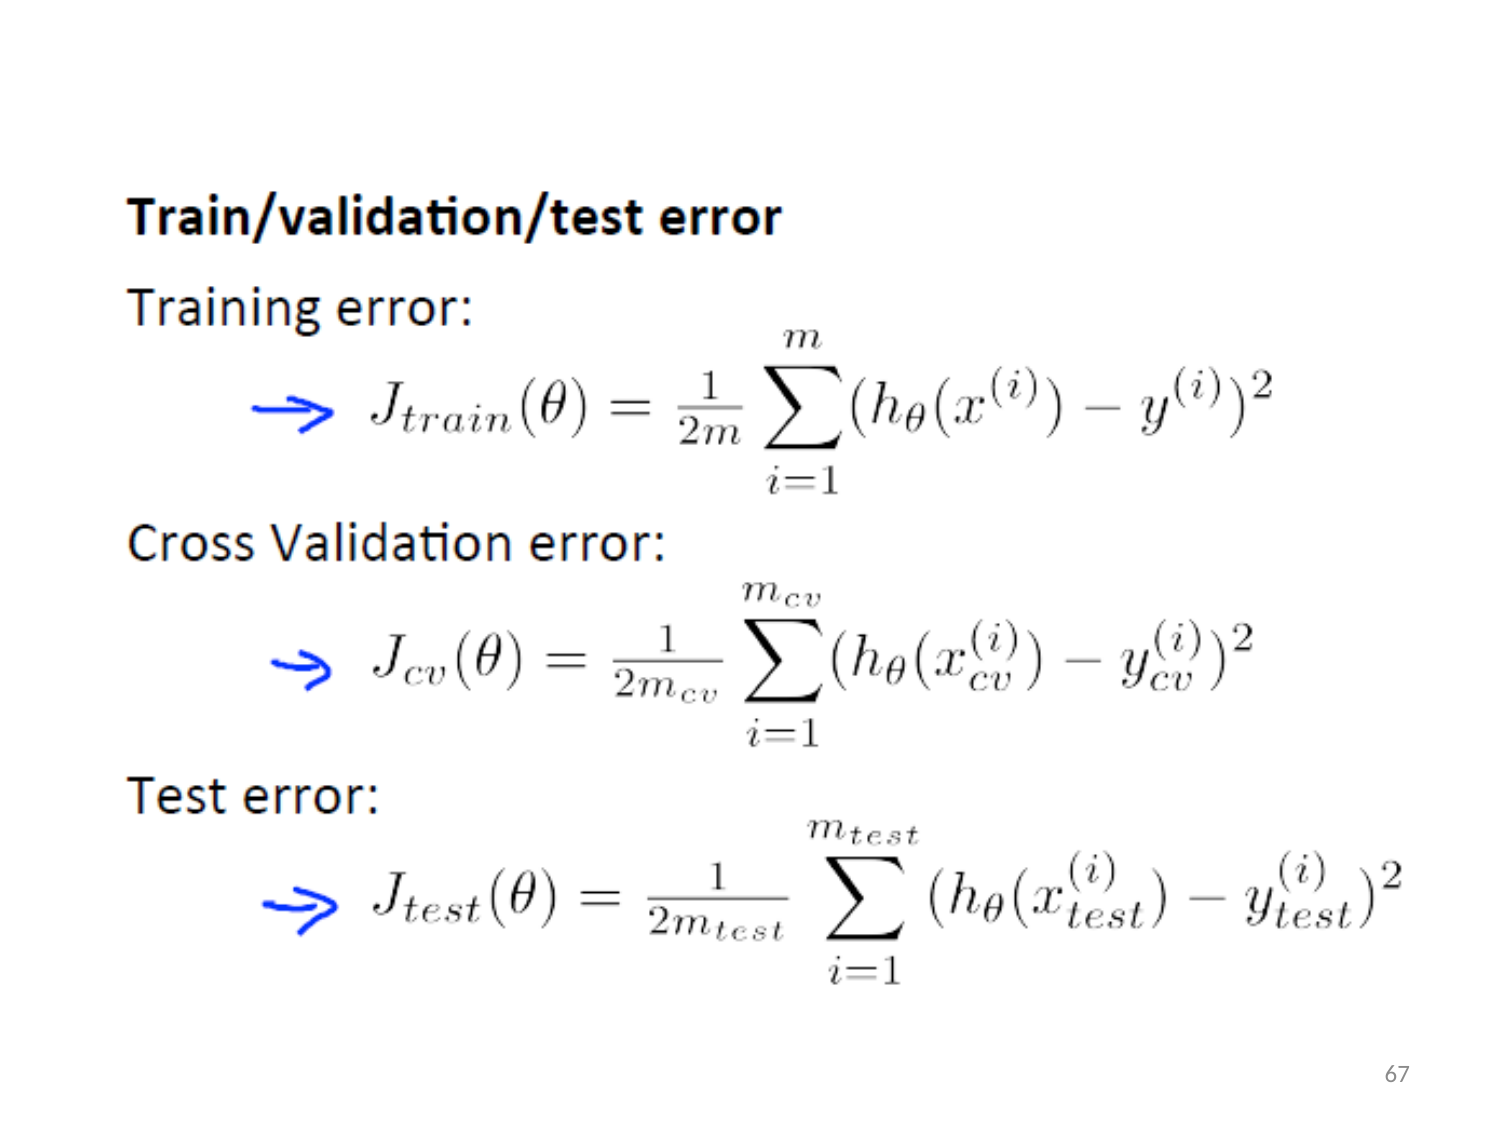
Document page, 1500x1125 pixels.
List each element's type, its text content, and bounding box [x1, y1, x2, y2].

picture [49, 123, 1449, 1001]
slide_number 67 [1074, 1042, 1425, 1103]
